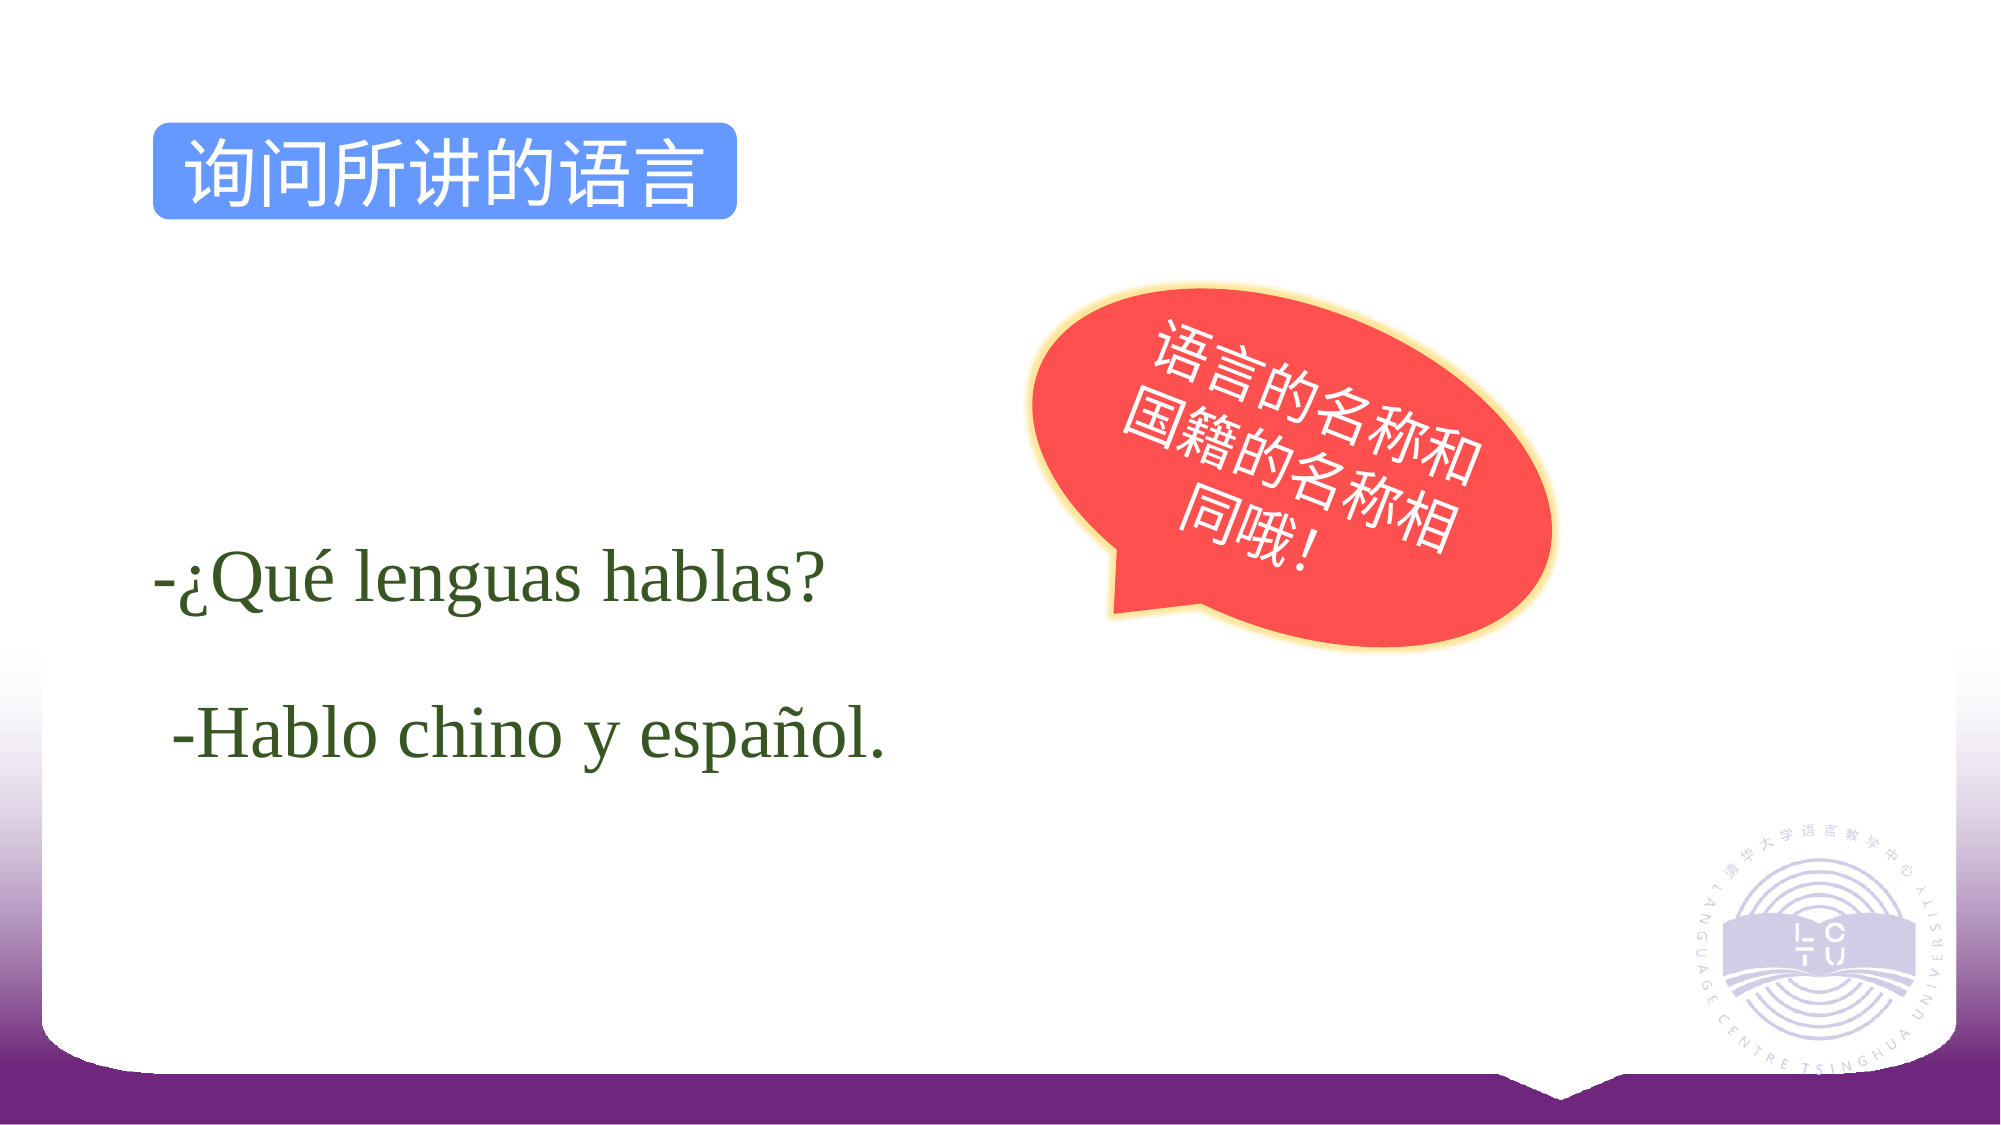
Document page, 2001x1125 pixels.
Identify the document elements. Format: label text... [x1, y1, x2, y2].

picture [0, 0, 2001, 1125]
list -¿Qué lenguas hablas? -Hablo chino y español. [137, 299, 1863, 1014]
text_box 询问所讲的语言 [151, 121, 738, 221]
text_box 语言的名称和国籍的名称相同哦！ [1031, 287, 1554, 649]
